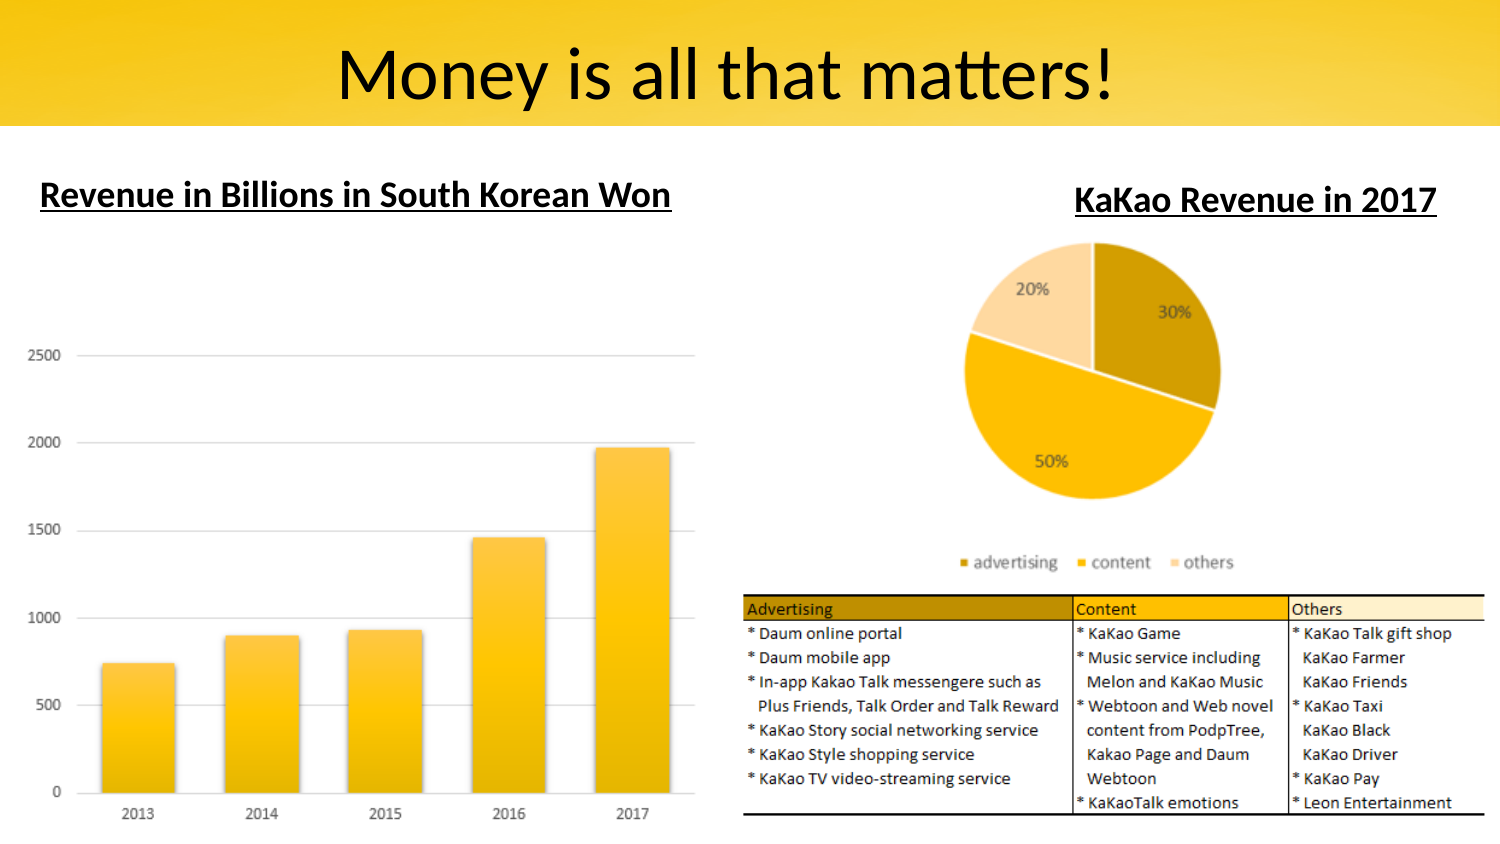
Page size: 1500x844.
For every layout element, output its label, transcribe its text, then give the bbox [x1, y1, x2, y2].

picture [728, 192, 1500, 830]
title KaKao Revenue in 2017 [1059, 159, 1490, 254]
picture [0, 0, 1500, 126]
picture [24, 299, 705, 830]
title Revenue in Billions in South Korean Won [24, 154, 834, 249]
